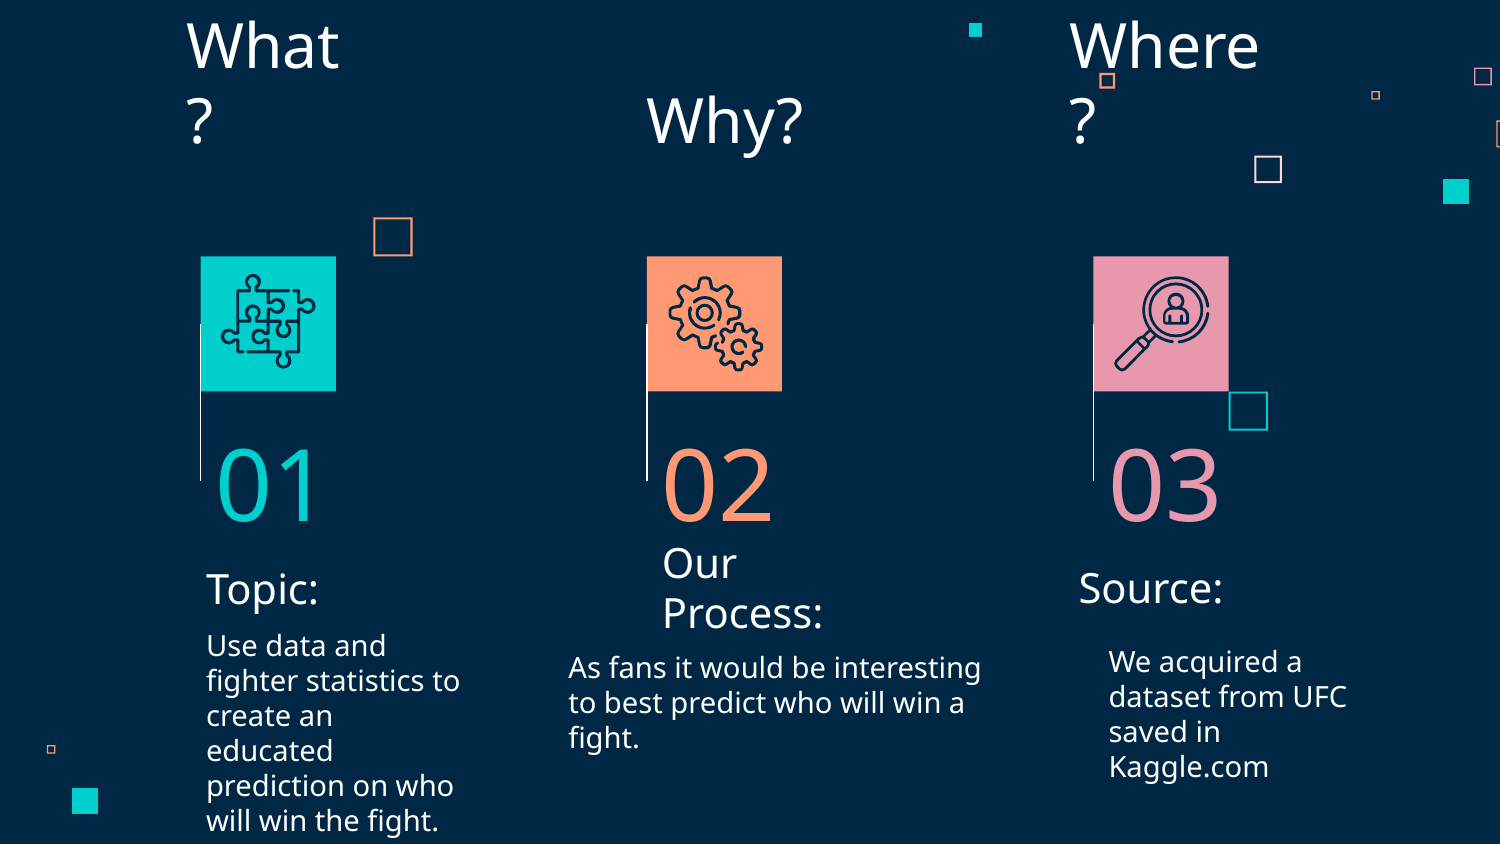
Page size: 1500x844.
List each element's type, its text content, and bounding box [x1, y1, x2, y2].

text_box [1093, 256, 1229, 392]
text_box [668, 276, 764, 372]
text_box [200, 256, 336, 392]
title Source: [1063, 532, 1433, 627]
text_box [1113, 276, 1210, 372]
title 01 [200, 434, 489, 529]
title What? [171, 75, 366, 171]
title Where? [1054, 75, 1282, 171]
text_box [220, 273, 316, 369]
text_box [373, 217, 413, 257]
title 02 [646, 434, 935, 529]
title 03 [1093, 434, 1382, 529]
title Our Process: [646, 557, 875, 634]
text_box [1228, 391, 1268, 431]
title Topic: [191, 533, 545, 629]
subtitle We acquired a dataset from UFC saved in Kaggle.com [1093, 628, 1382, 723]
text_box [646, 256, 782, 392]
subtitle As fans it would be interesting to best predict who will win a fight. [553, 634, 1000, 776]
title Why? [631, 75, 827, 171]
subtitle Use data and fighter statistics to create an educated prediction on who will win the fight. [191, 612, 480, 707]
